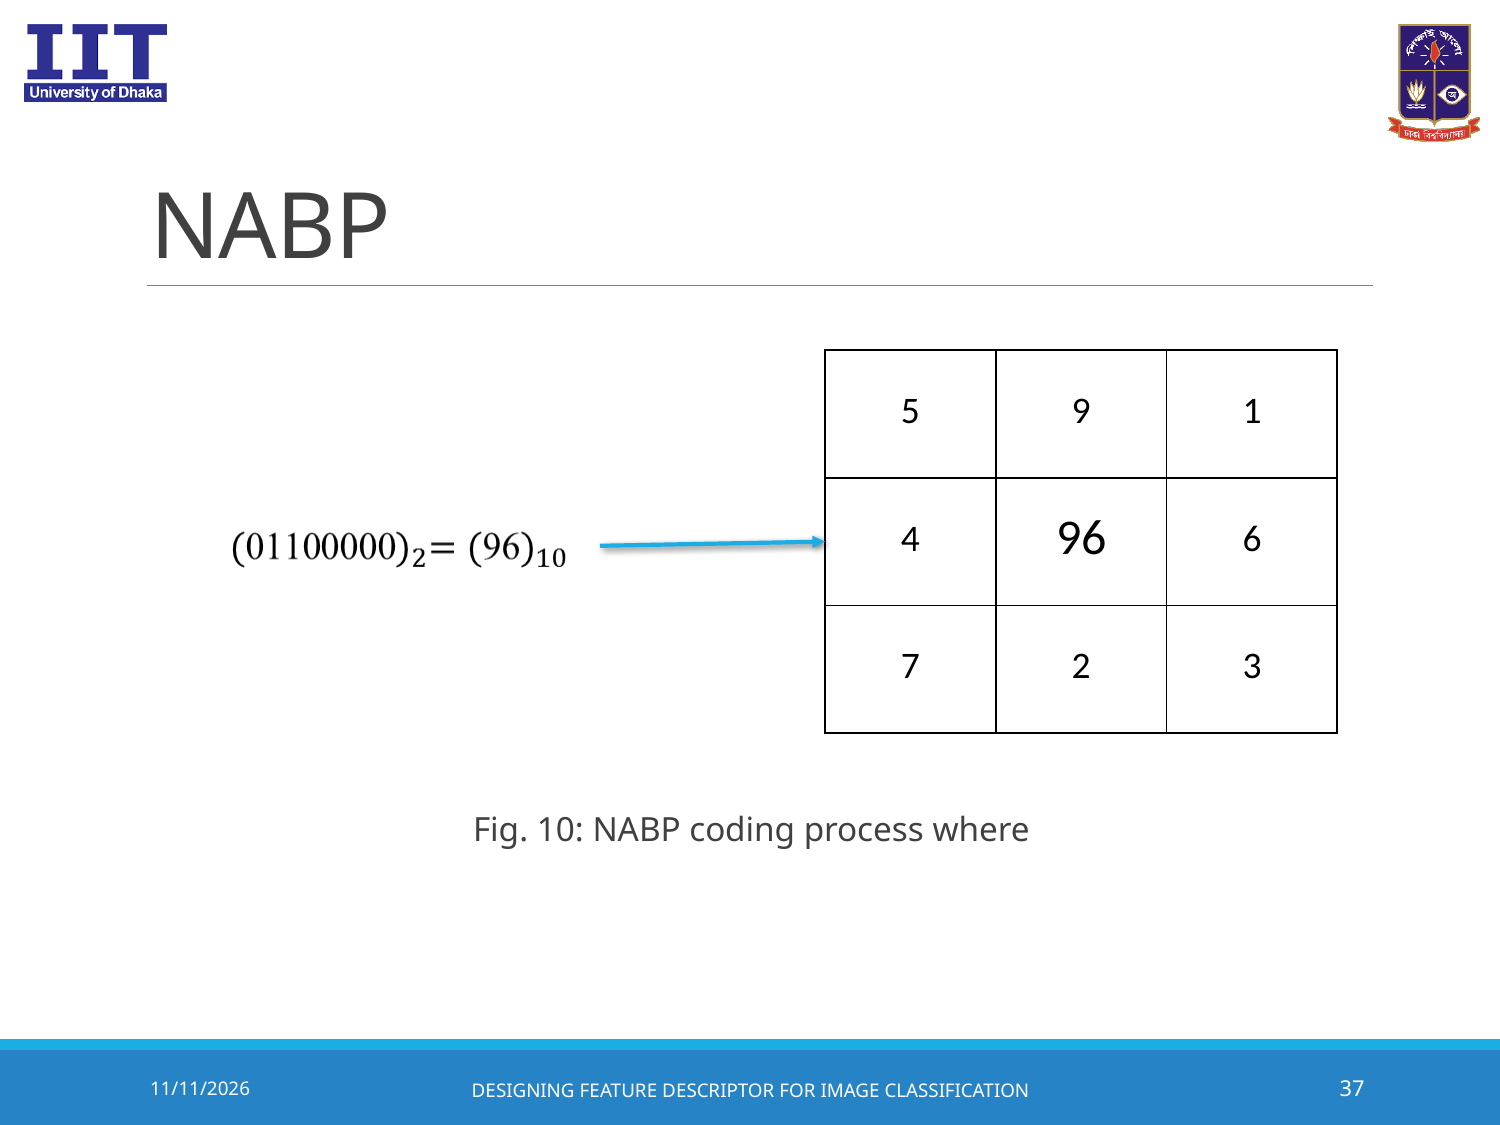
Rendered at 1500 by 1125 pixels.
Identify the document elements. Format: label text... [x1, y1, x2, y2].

table_cell 96 [997, 479, 1166, 605]
title NABP [135, 47, 1373, 285]
table_header 5 [826, 351, 995, 477]
footer Designing Feature Descriptor for Image Classification [453, 1059, 1047, 1120]
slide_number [135, 1059, 440, 1120]
table_cell 3 [1167, 606, 1336, 732]
slide_number 37 [1218, 1059, 1380, 1120]
text_box [134, 515, 663, 577]
table_cell 4 [826, 479, 995, 605]
table_header 1 [1167, 351, 1336, 477]
table_cell 7 [826, 606, 995, 732]
picture [24, 24, 167, 103]
table_cell 6 [1167, 479, 1336, 605]
picture [1386, 24, 1480, 143]
table_cell 2 [997, 606, 1166, 732]
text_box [599, 541, 826, 547]
table_header 9 [997, 351, 1166, 477]
